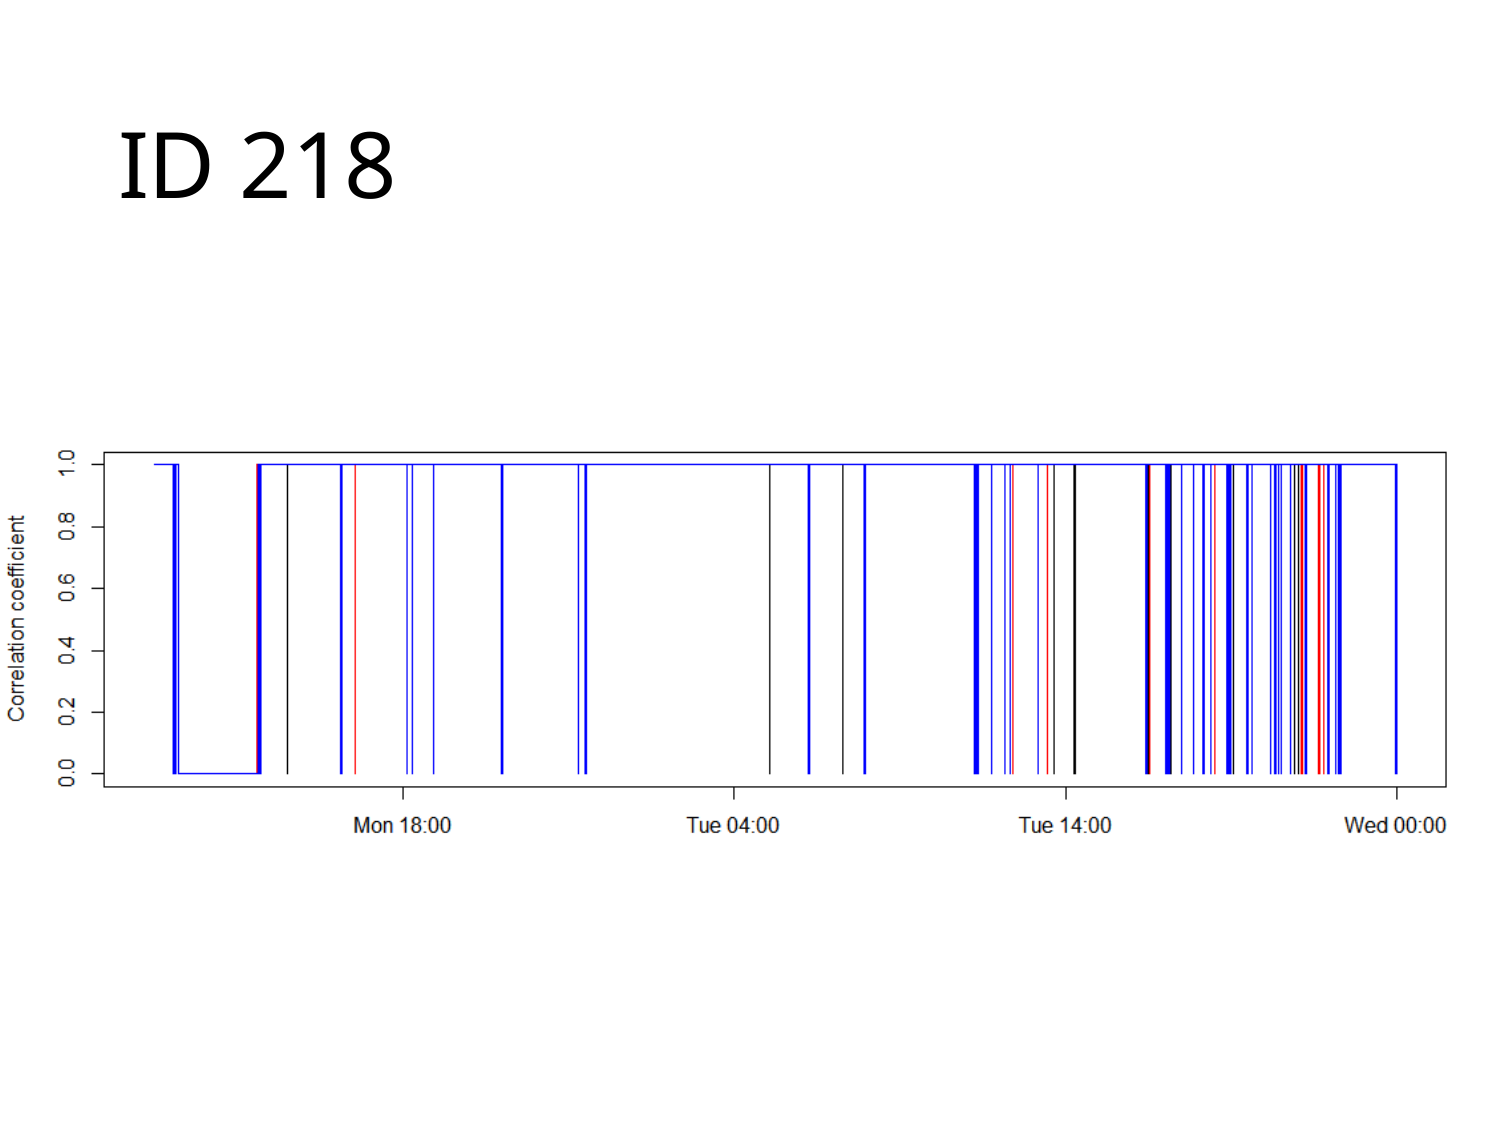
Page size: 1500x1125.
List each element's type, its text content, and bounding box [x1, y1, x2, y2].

title ID 218 [103, 59, 1397, 278]
picture [0, 348, 1500, 917]
